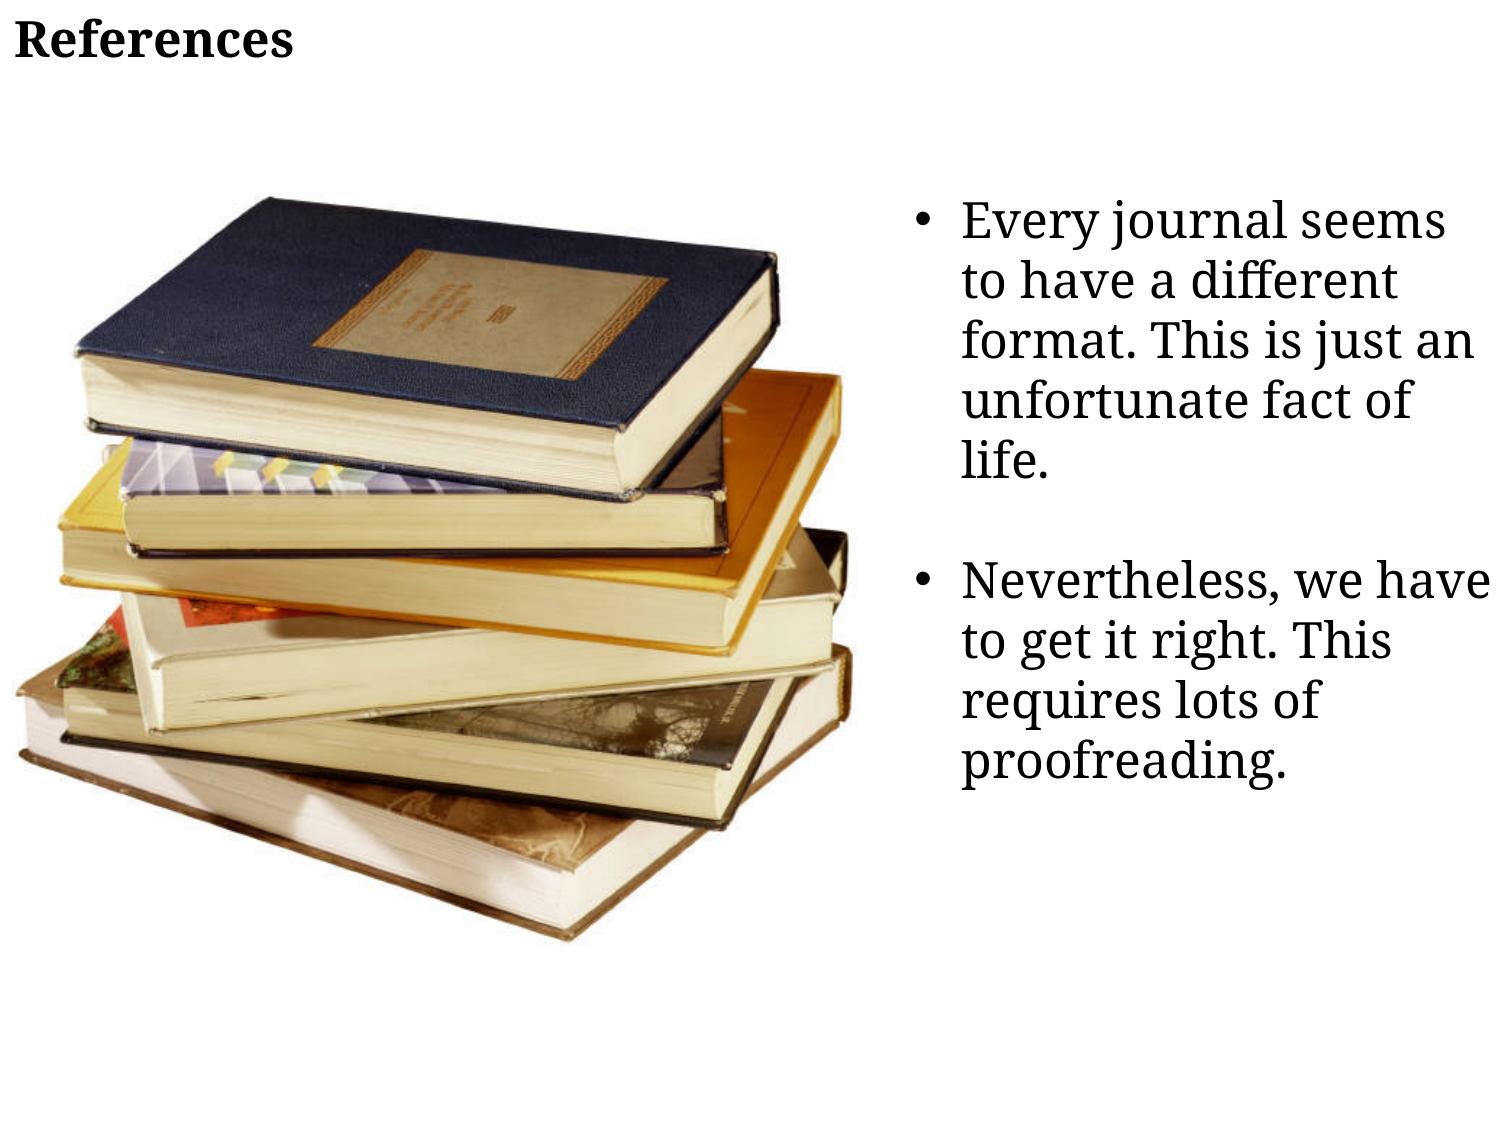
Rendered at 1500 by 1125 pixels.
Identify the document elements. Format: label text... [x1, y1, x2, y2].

text_box Every journal seems to have a different format. This is just an unfortunate fact of life. Nevertheless, we have to get it right. This requires lots of proofreading. [899, 181, 1500, 916]
text_box References [0, 0, 1500, 75]
picture [0, 180, 869, 949]
